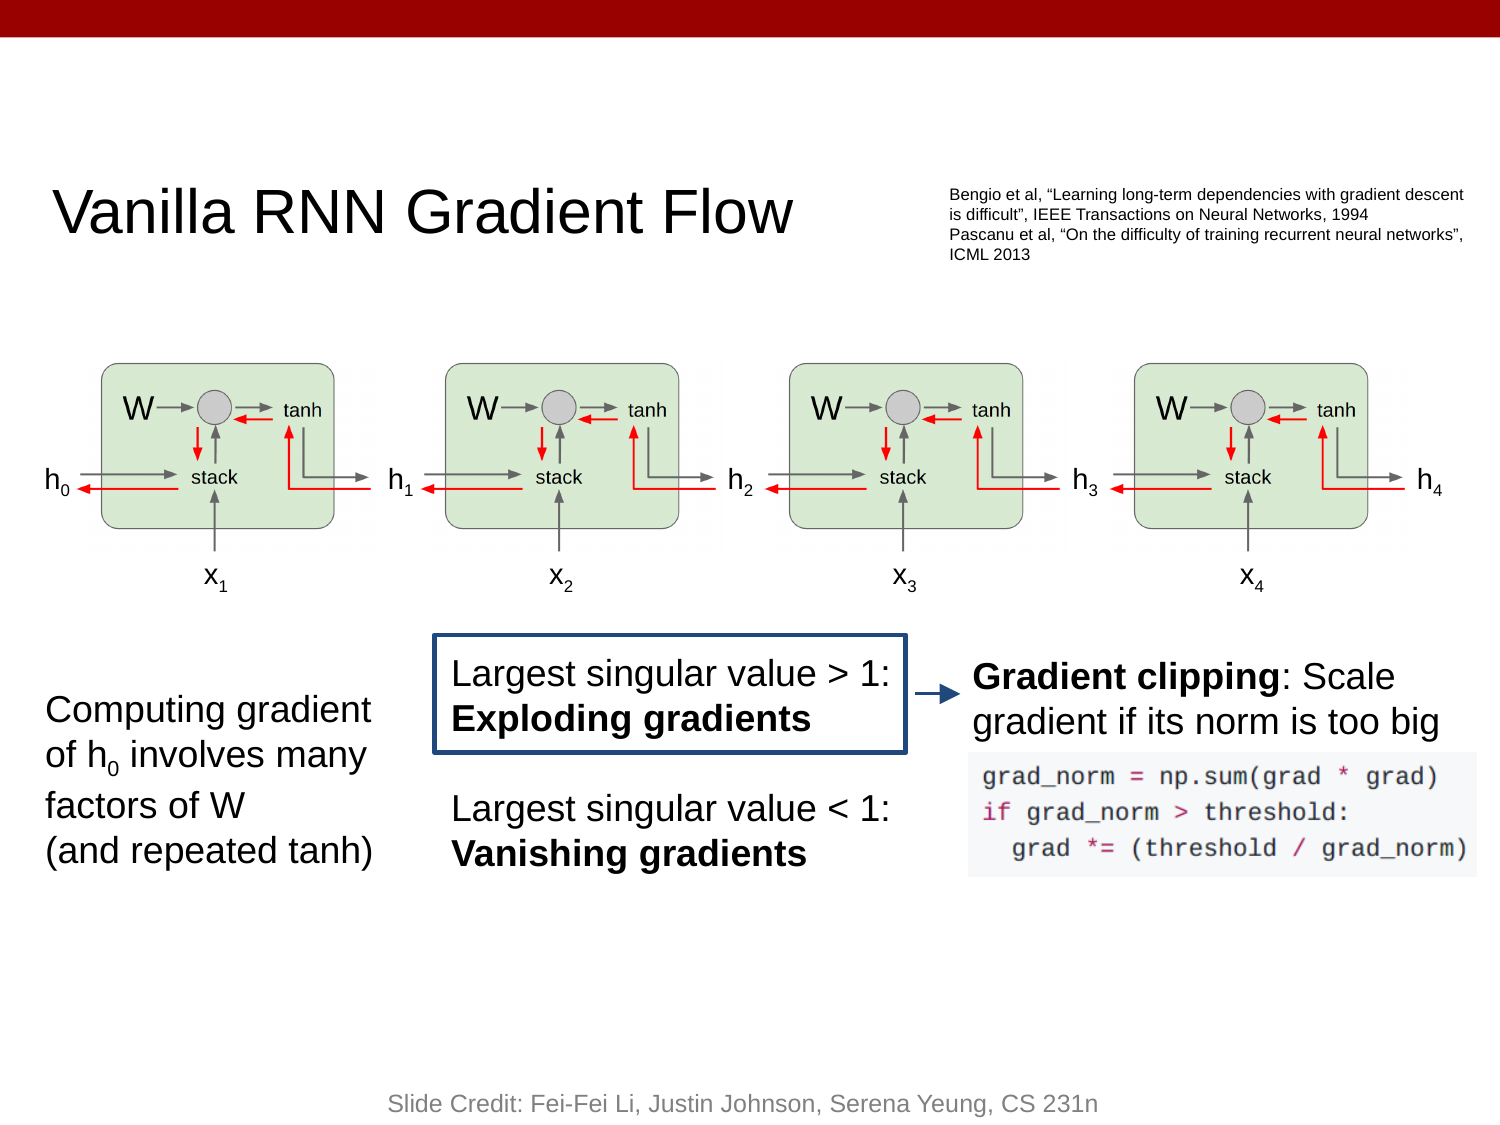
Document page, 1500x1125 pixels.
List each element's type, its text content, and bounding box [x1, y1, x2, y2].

text_box x4 [1224, 565, 1299, 605]
text_box h4 [1416, 445, 1476, 510]
text_box Largest singular value > 1: Exploding gradients Largest singular value < 1: Vanishing gradients [436, 633, 916, 878]
text_box [434, 634, 906, 753]
text_box Vanilla RNN Gradient Flow [37, 156, 1464, 255]
text_box Computing gradient of h0 involves many factors of W (and repeated tanh) [30, 669, 422, 867]
text_box Gradient clipping: Scale gradient if its norm is too big [957, 636, 1477, 881]
text_box h2 [727, 445, 757, 510]
picture [967, 752, 1477, 877]
picture [762, 359, 1067, 557]
text_box h3 [1072, 445, 1101, 510]
picture [418, 359, 723, 557]
text_box Slide Credit: Fei-Fei Li, Justin Johnson, Serena Yeung, CS 231n [299, 1049, 1188, 1125]
picture [1106, 359, 1412, 557]
picture [73, 359, 379, 557]
text_box Bengio et al, “Learning long-term dependencies with gradient descent is difficult”, IEEE Transactions on Neural Networks, 1994 Pascanu et al, “On the difficulty of training recurrent neural networks”, ICML 2013 [934, 169, 1482, 282]
text_box h0 [29, 445, 68, 510]
text_box x1 [188, 565, 263, 605]
text_box h1 [384, 445, 413, 510]
text_box x3 [877, 565, 952, 605]
text_box x2 [534, 565, 609, 605]
